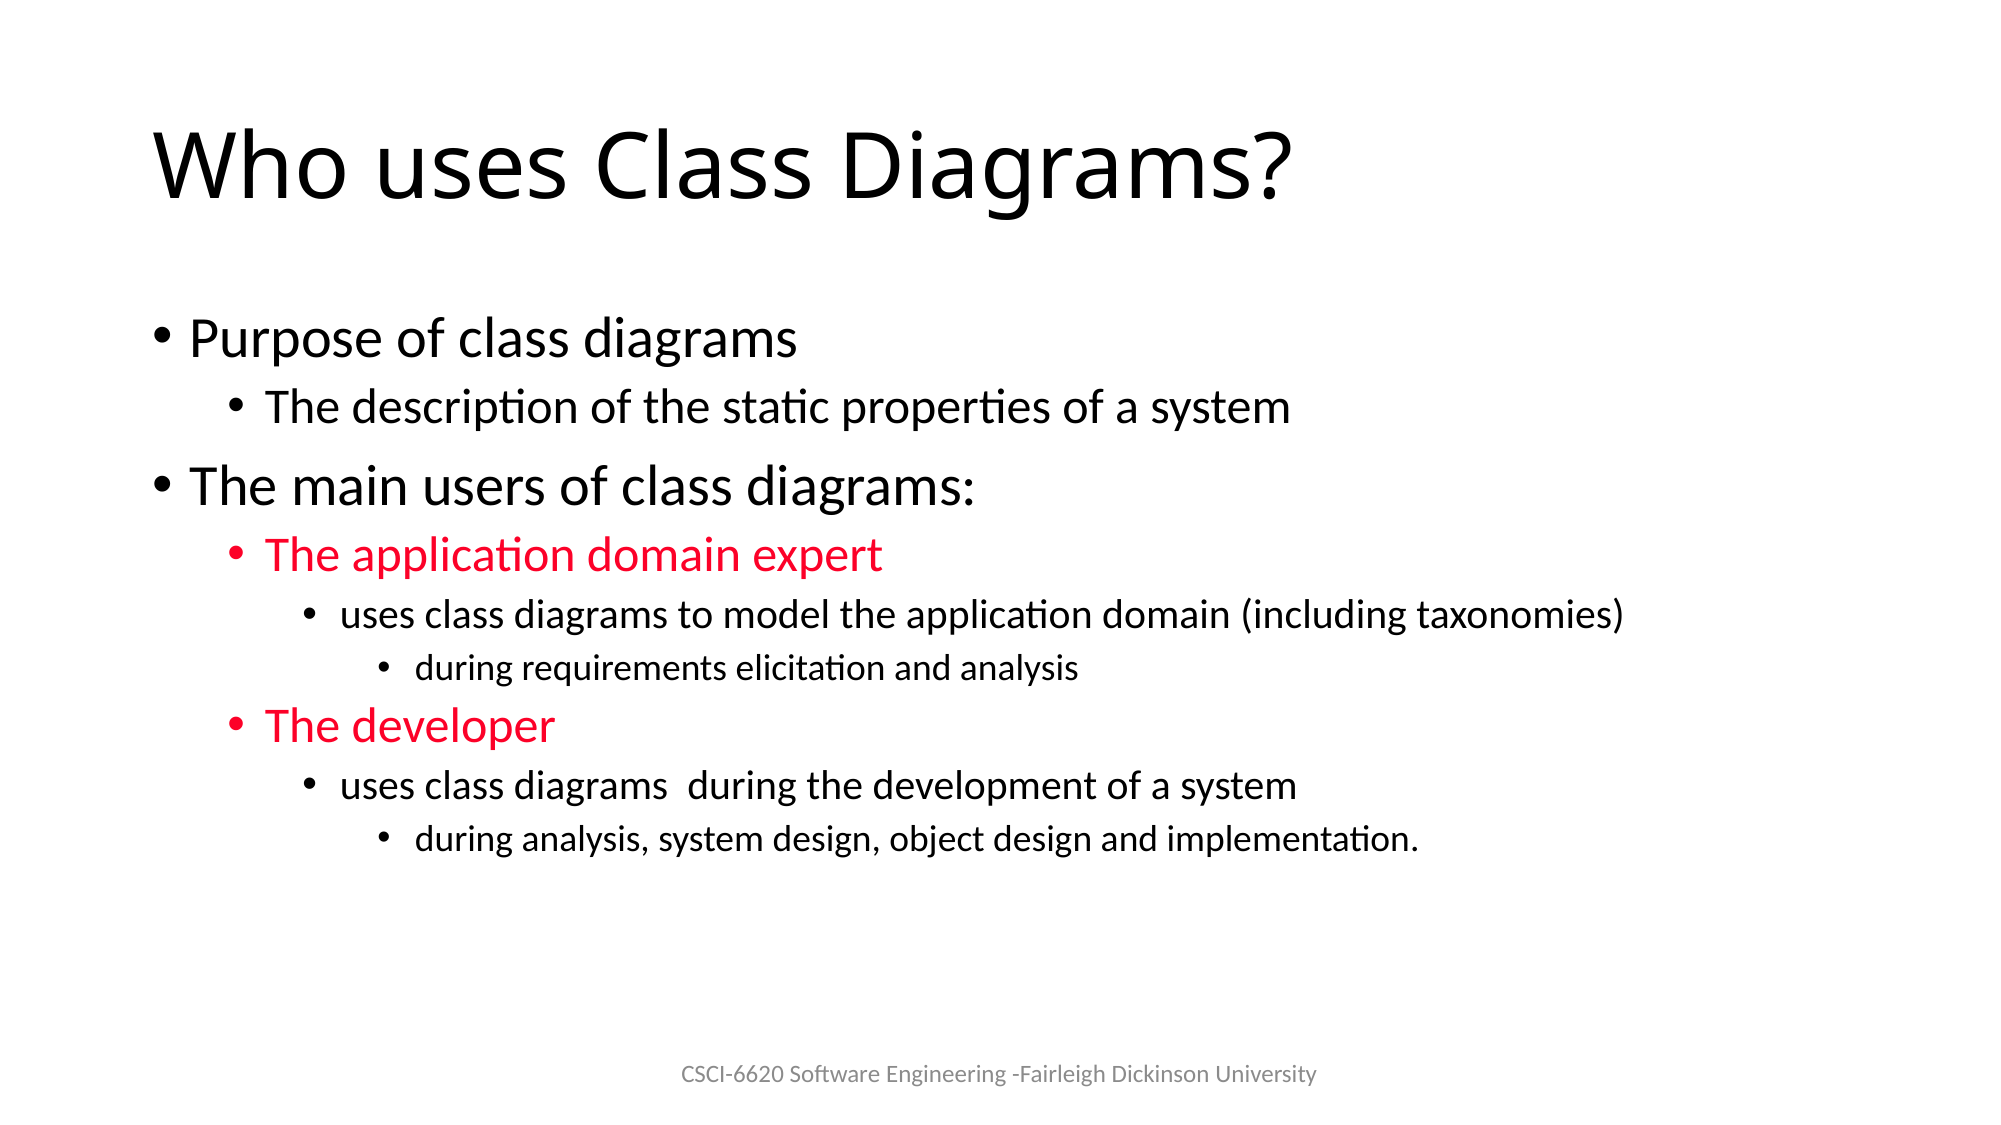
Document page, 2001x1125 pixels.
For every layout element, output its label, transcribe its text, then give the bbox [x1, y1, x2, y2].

title Who uses Class Diagrams? [137, 59, 1863, 278]
list Purpose of class diagrams The description of the static properties of a system The main users of class diagrams: The application domain expert uses class diagrams to model the application domain (including taxonomies) during requirements elicitation and analysis The developer uses class diagrams during the development of a system during analysis, system design, object design and implementation. [137, 299, 1863, 1014]
footer CSCI-6620 Software Engineering -Fairleigh Dickinson University [662, 1042, 1338, 1103]
